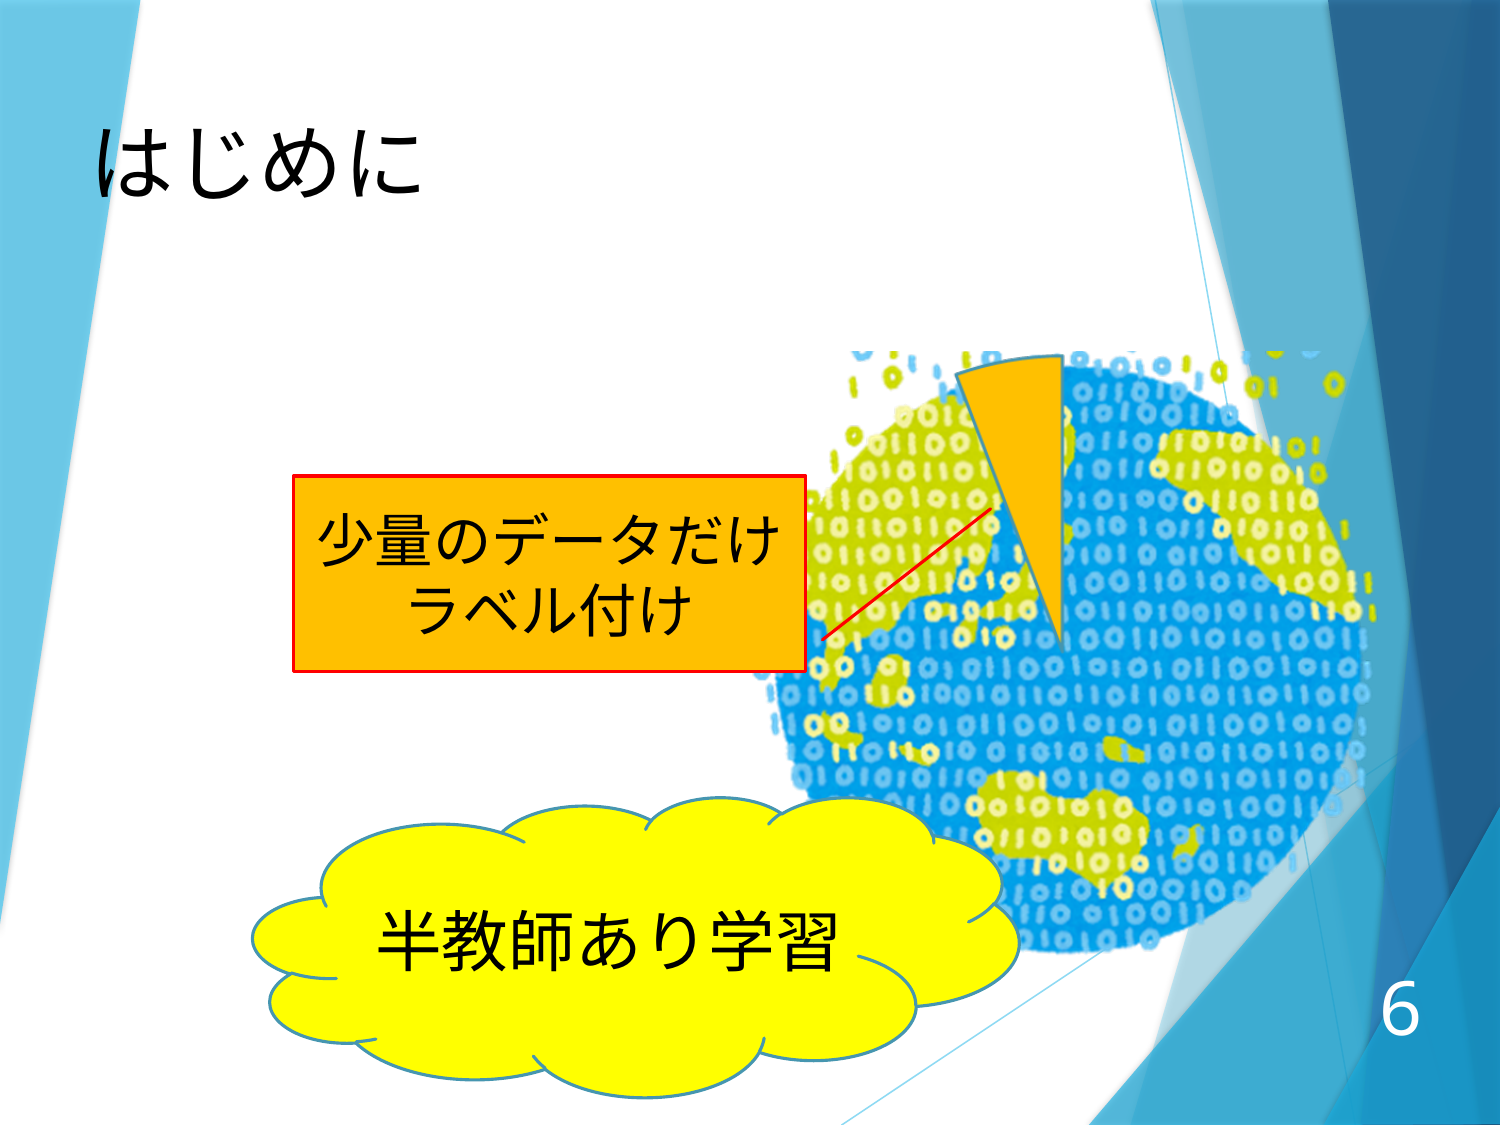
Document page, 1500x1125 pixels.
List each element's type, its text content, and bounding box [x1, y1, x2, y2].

slide_number 6 [1311, 986, 1438, 1051]
picture [689, 350, 1453, 977]
text_box 少量のデータだけ ラベル付け [292, 474, 684, 673]
text_box はじめに [75, 103, 648, 219]
text_box 半教師あり学習 [250, 800, 992, 1100]
